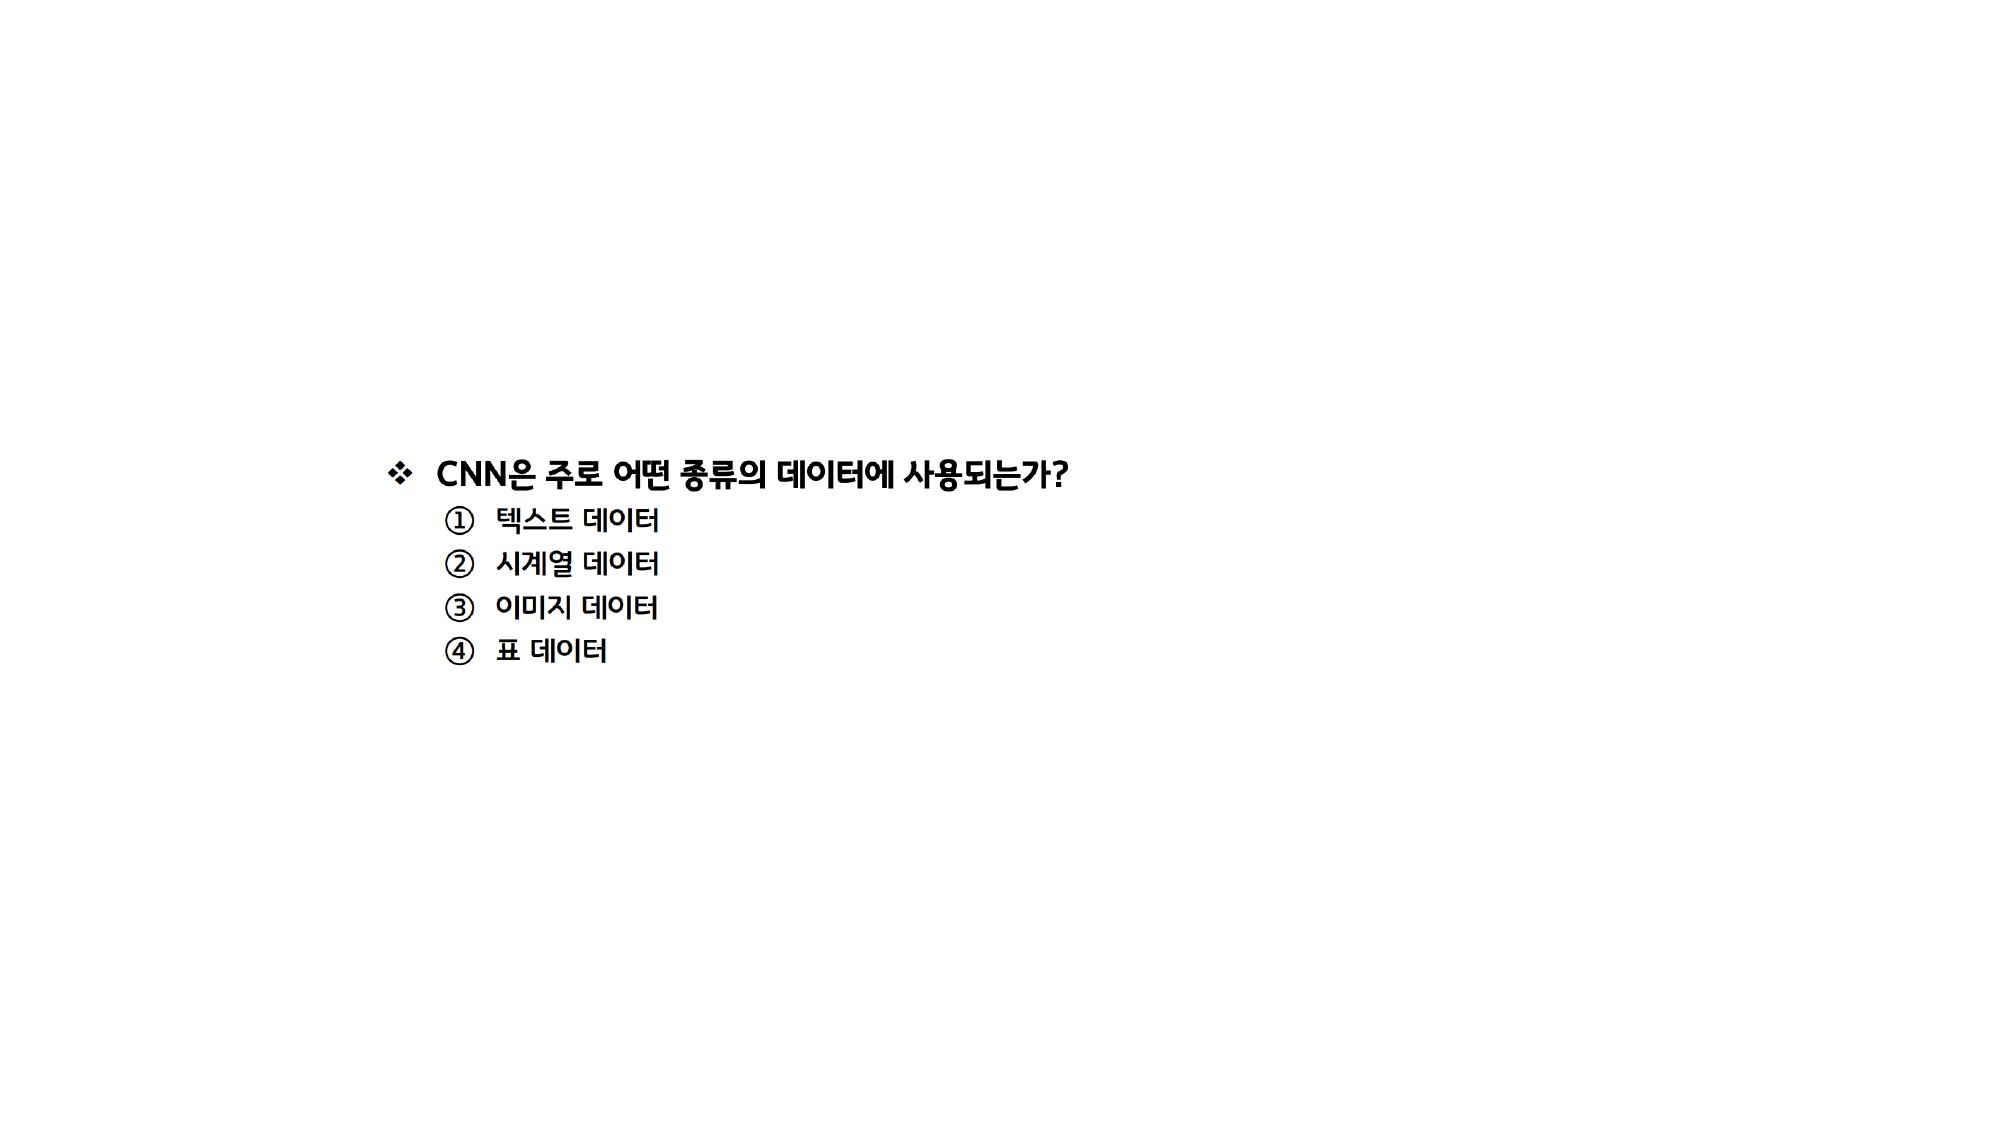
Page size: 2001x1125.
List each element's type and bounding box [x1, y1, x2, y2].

picture [361, 435, 1638, 690]
